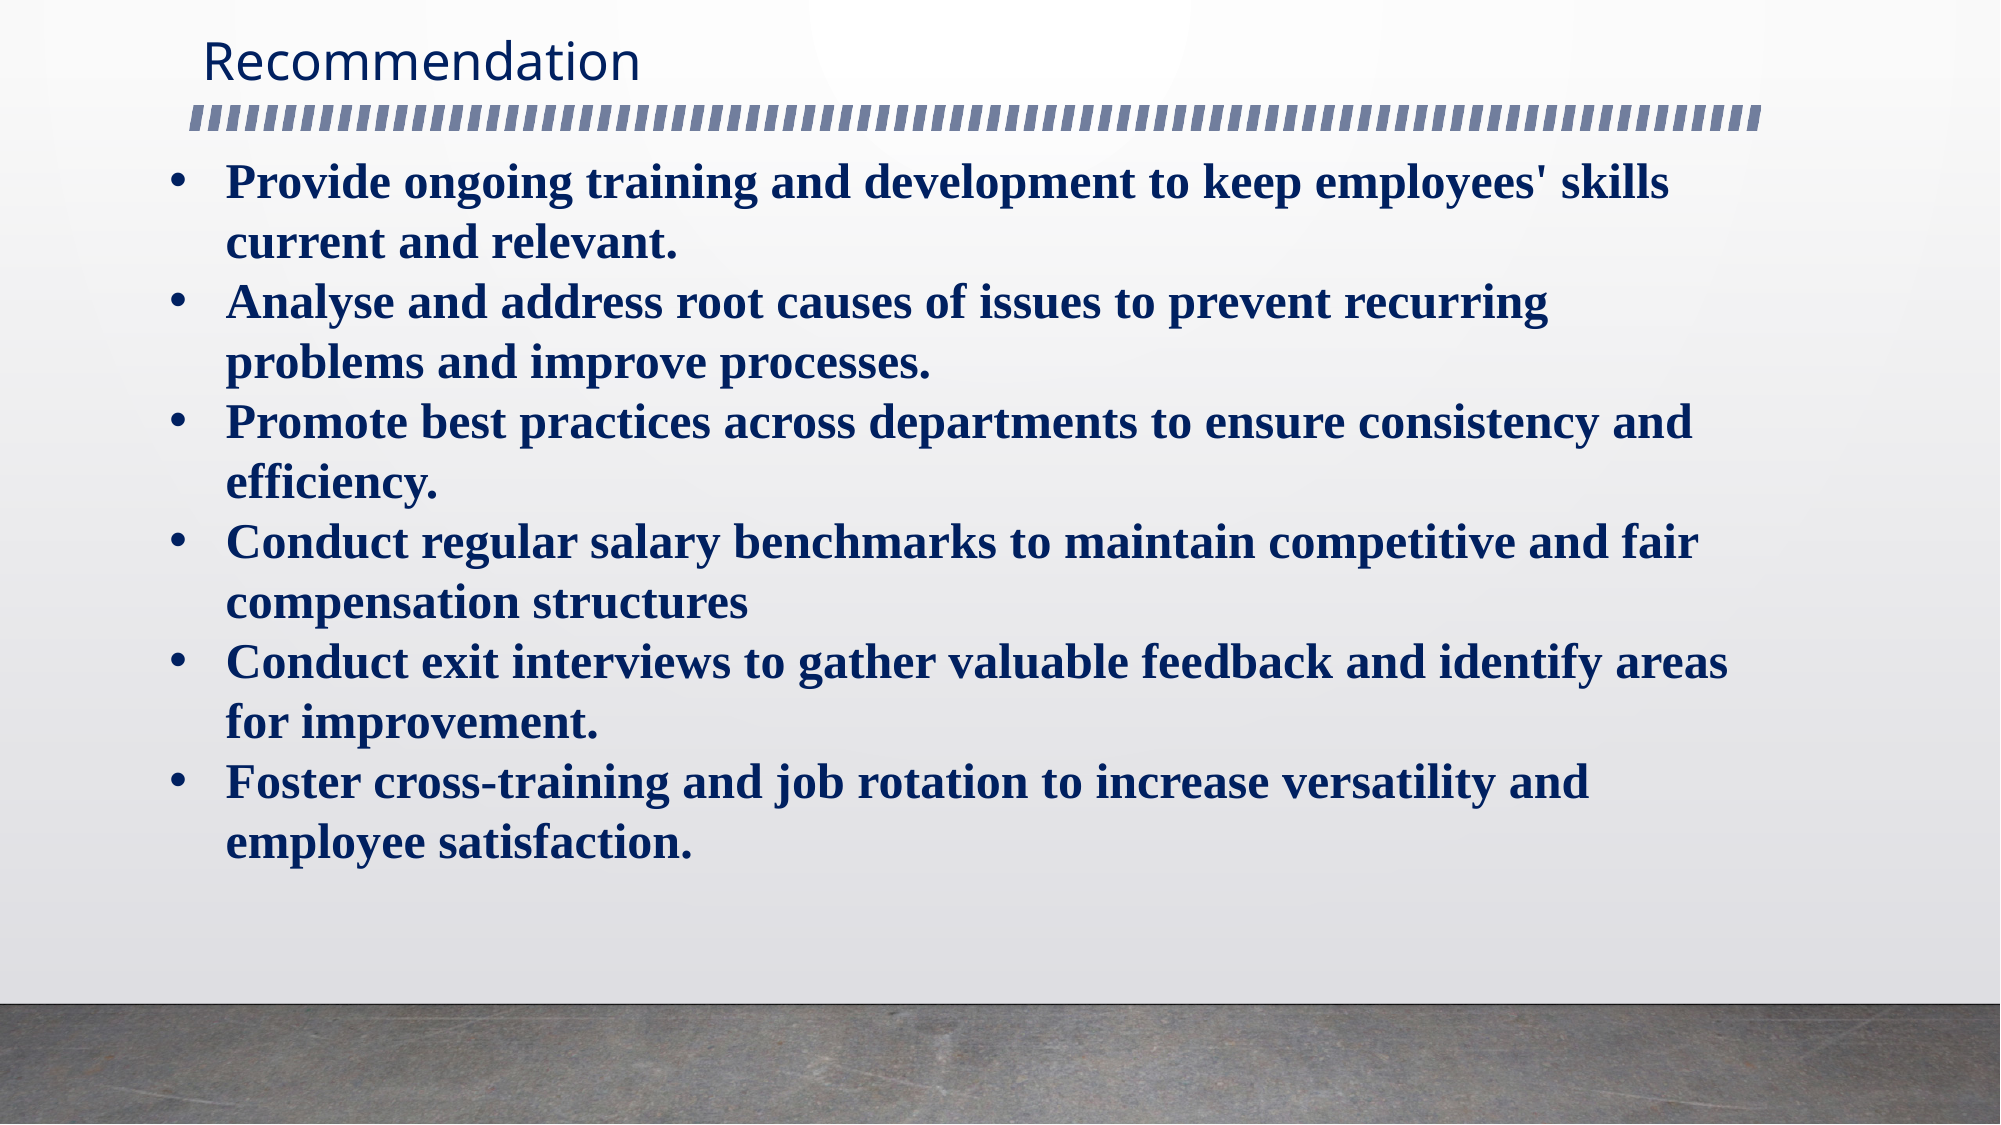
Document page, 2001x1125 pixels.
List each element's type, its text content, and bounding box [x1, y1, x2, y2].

text_box Provide ongoing training and development to keep employees' skills current and relevant. Analyse and address root causes of issues to prevent recurring problems and improve processes. Promote best practices across departments to ensure consistency and efficiency. Conduct regular salary benchmarks to maintain competitive and fair compensation structures Conduct exit interviews to gather valuable feedback and identify areas for improvement. Foster cross-training and job rotation to increase versatility and employee satisfaction. [154, 141, 1763, 877]
title Recommendation [187, 27, 1764, 100]
picture [0, 1004, 2000, 1124]
